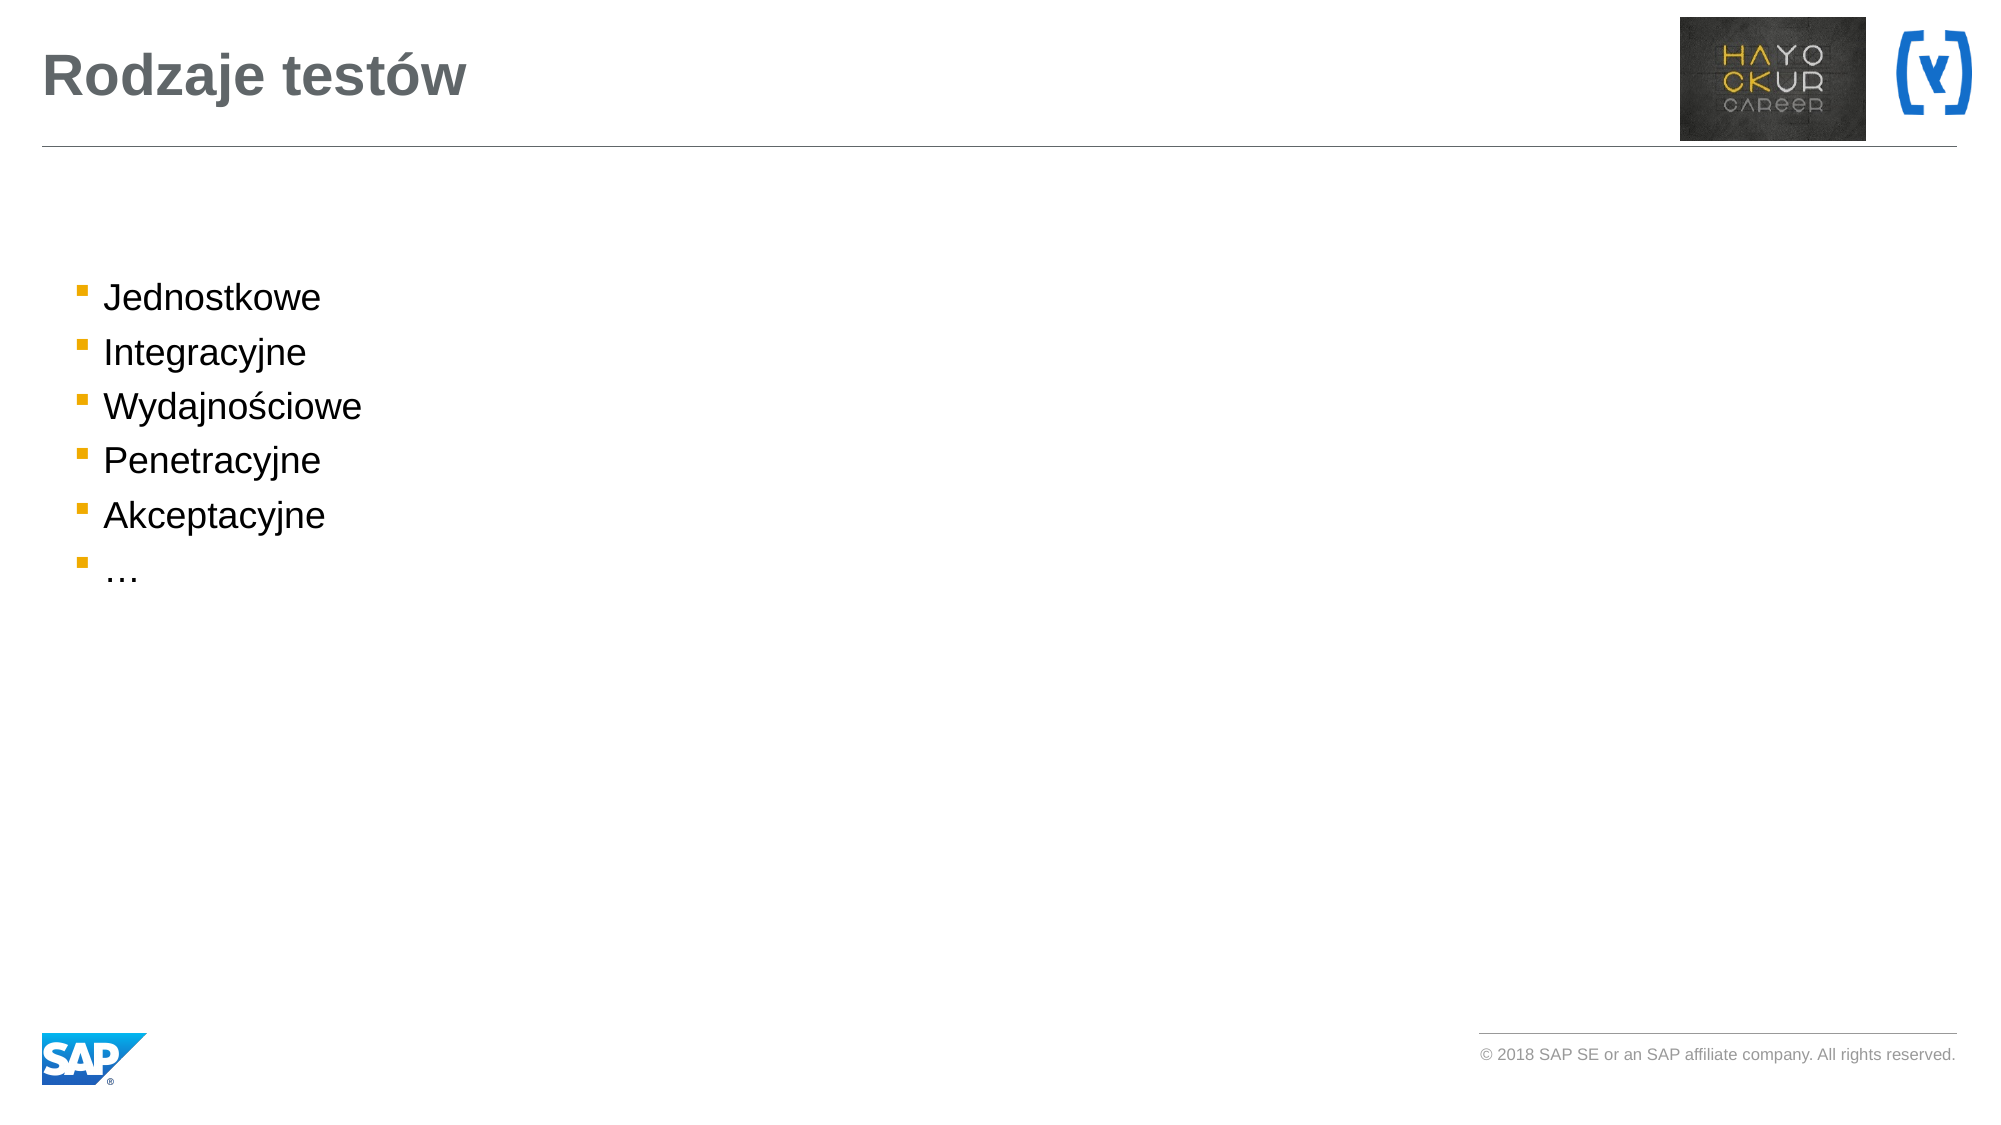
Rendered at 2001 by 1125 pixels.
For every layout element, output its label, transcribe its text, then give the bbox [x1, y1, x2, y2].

text_box Jednostkowe Integracyjne Wydajnościowe Penetracyjne Akceptacyjne … [58, 265, 1441, 960]
picture [42, 1035, 147, 1085]
title Rodzaje testów [42, 45, 1674, 136]
picture [1896, 30, 1972, 115]
picture [1680, 16, 1866, 141]
